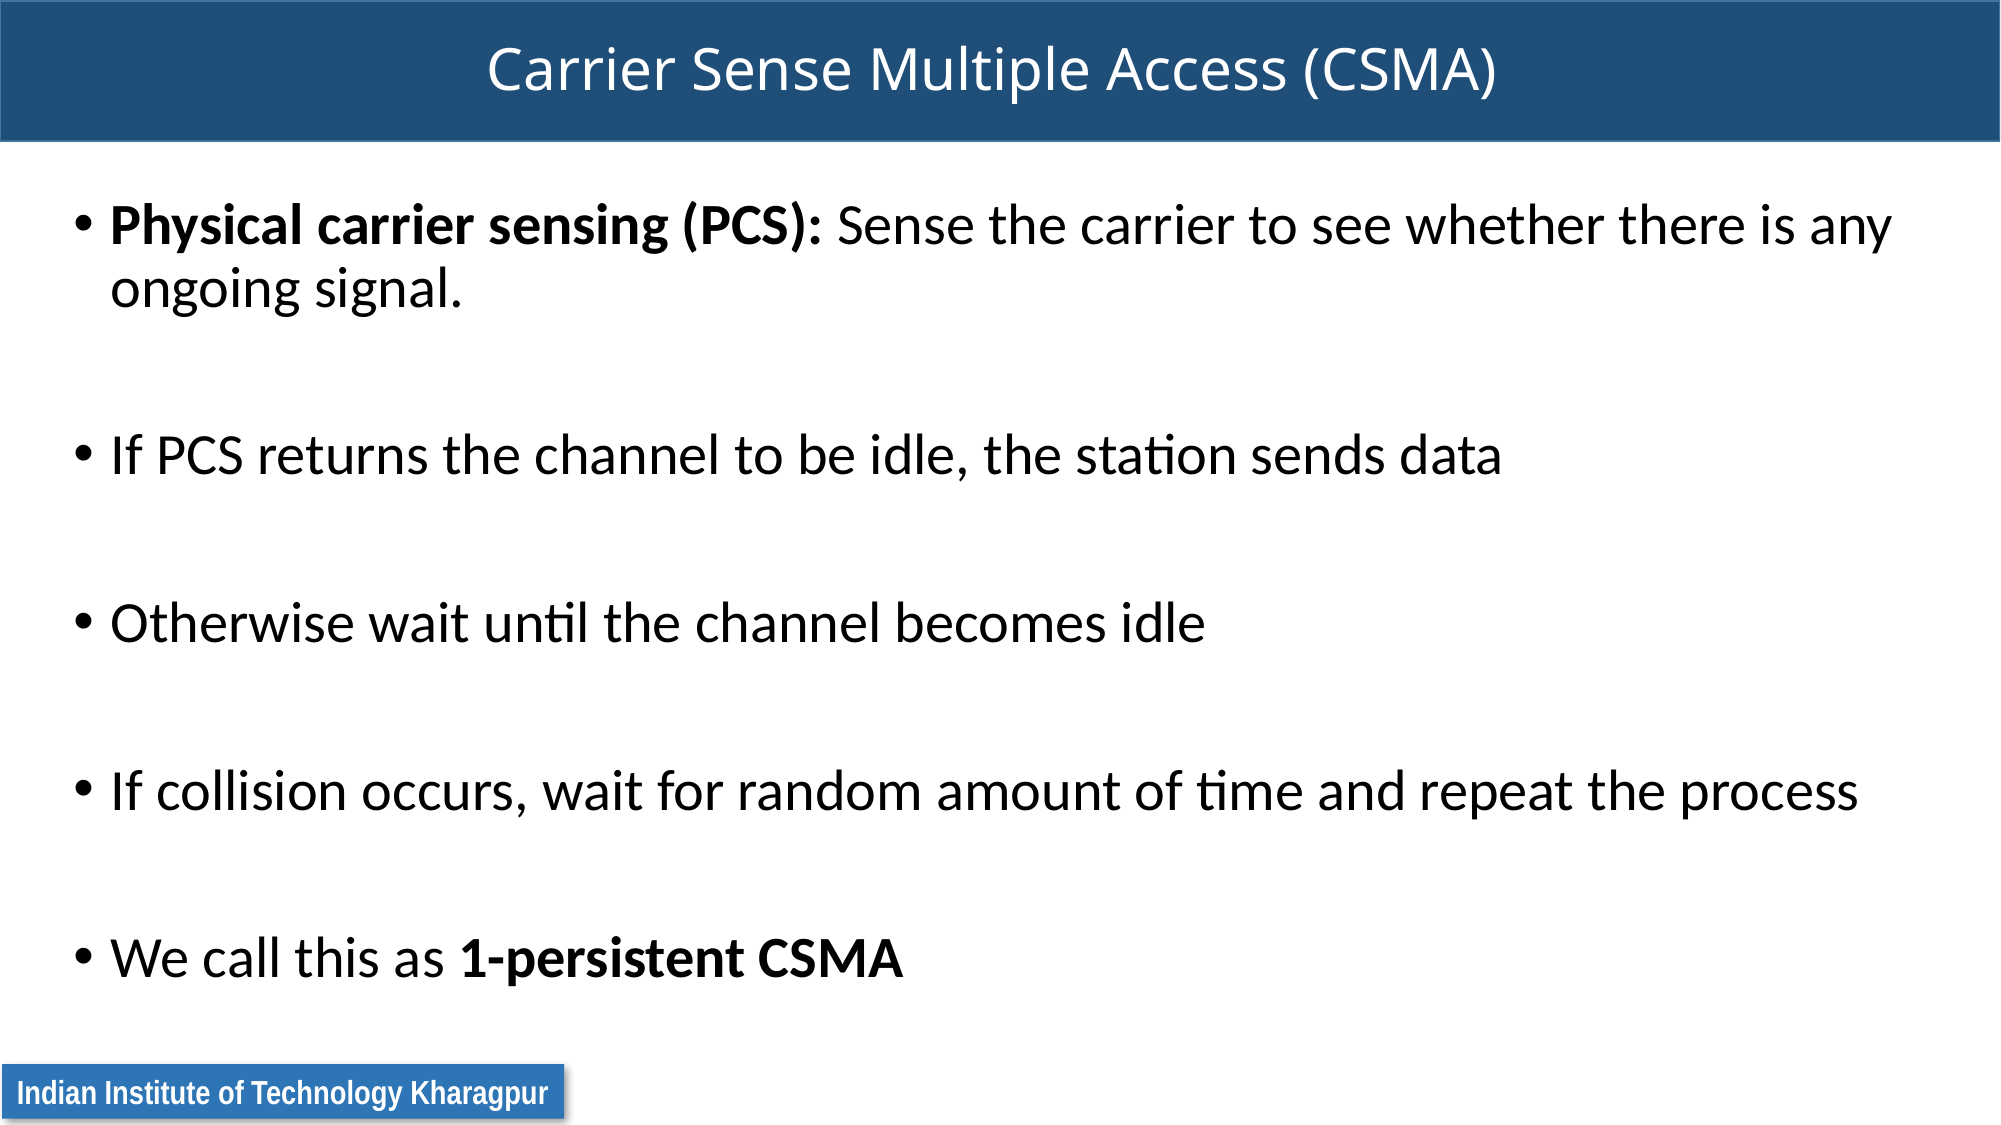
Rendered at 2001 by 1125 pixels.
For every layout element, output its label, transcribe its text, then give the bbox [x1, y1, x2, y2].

title Carrier Sense Multiple Access (CSMA) [0, 1, 2000, 141]
list Physical carrier sensing (PCS): Sense the carrier to see whether there is any ongoing signal. If PCS returns the channel to be idle, the station sends data Otherwise wait until the channel becomes idle If collision occurs, wait for random amount of time and repeat the process We call this as 1-persistent CSMA [58, 186, 1954, 1065]
